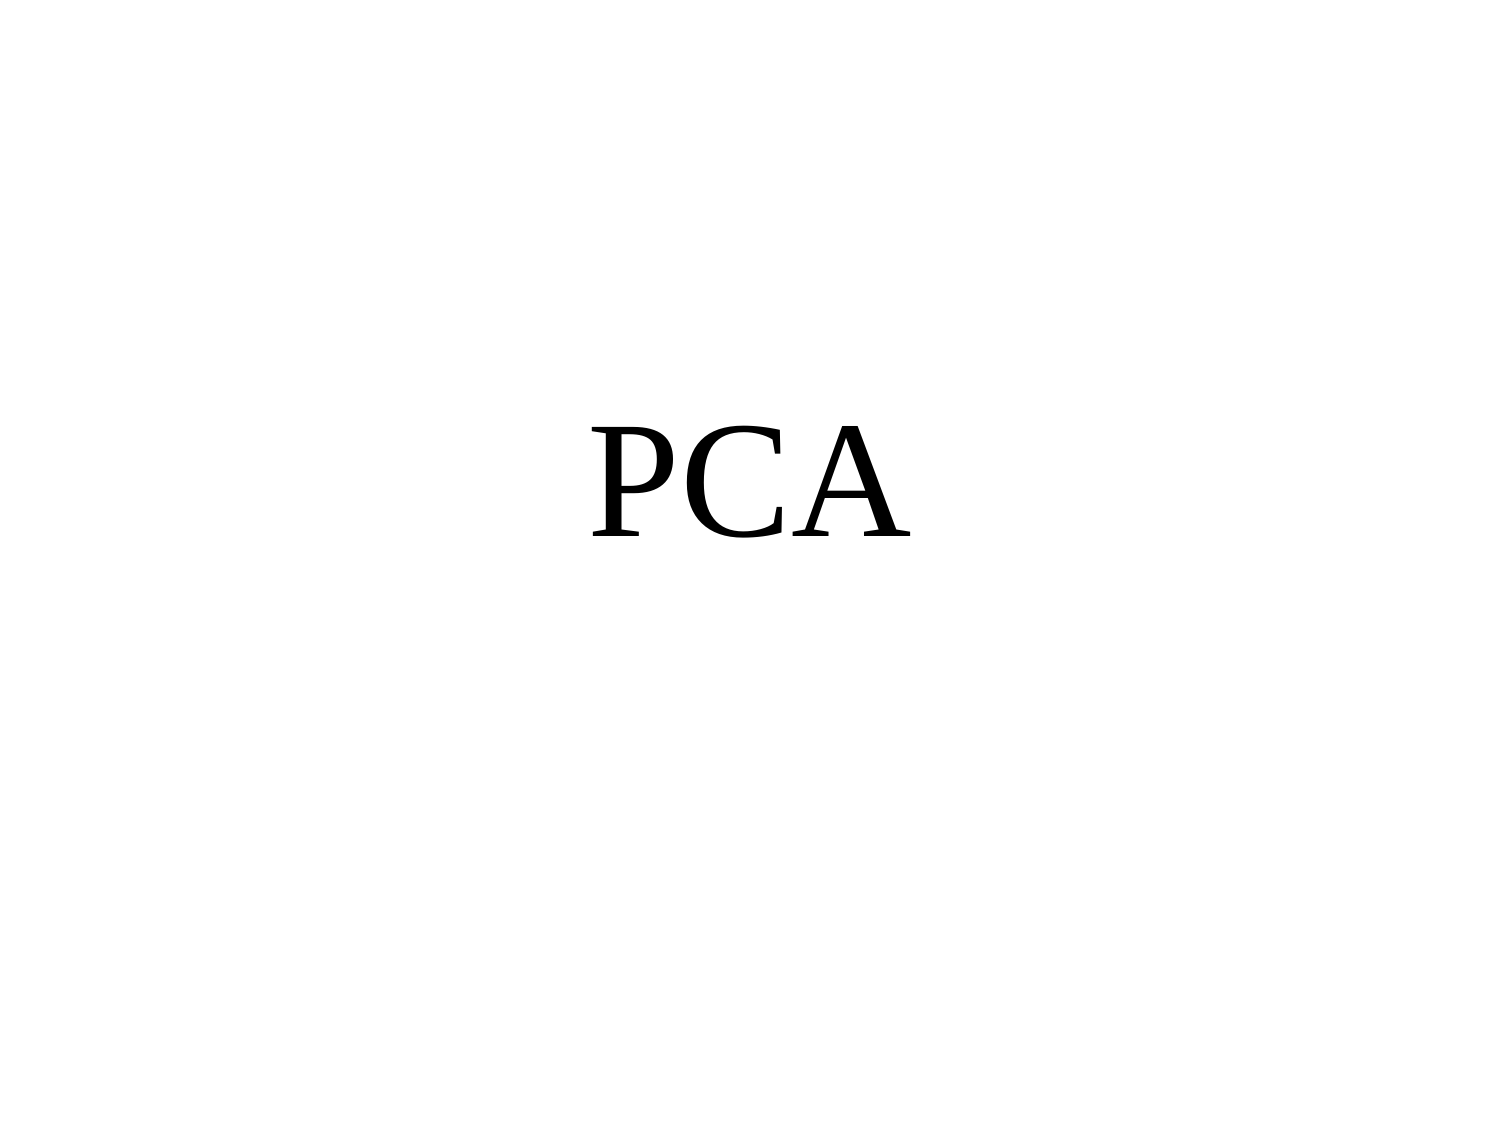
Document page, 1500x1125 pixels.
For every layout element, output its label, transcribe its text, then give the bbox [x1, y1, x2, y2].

title PCA [112, 349, 1388, 591]
